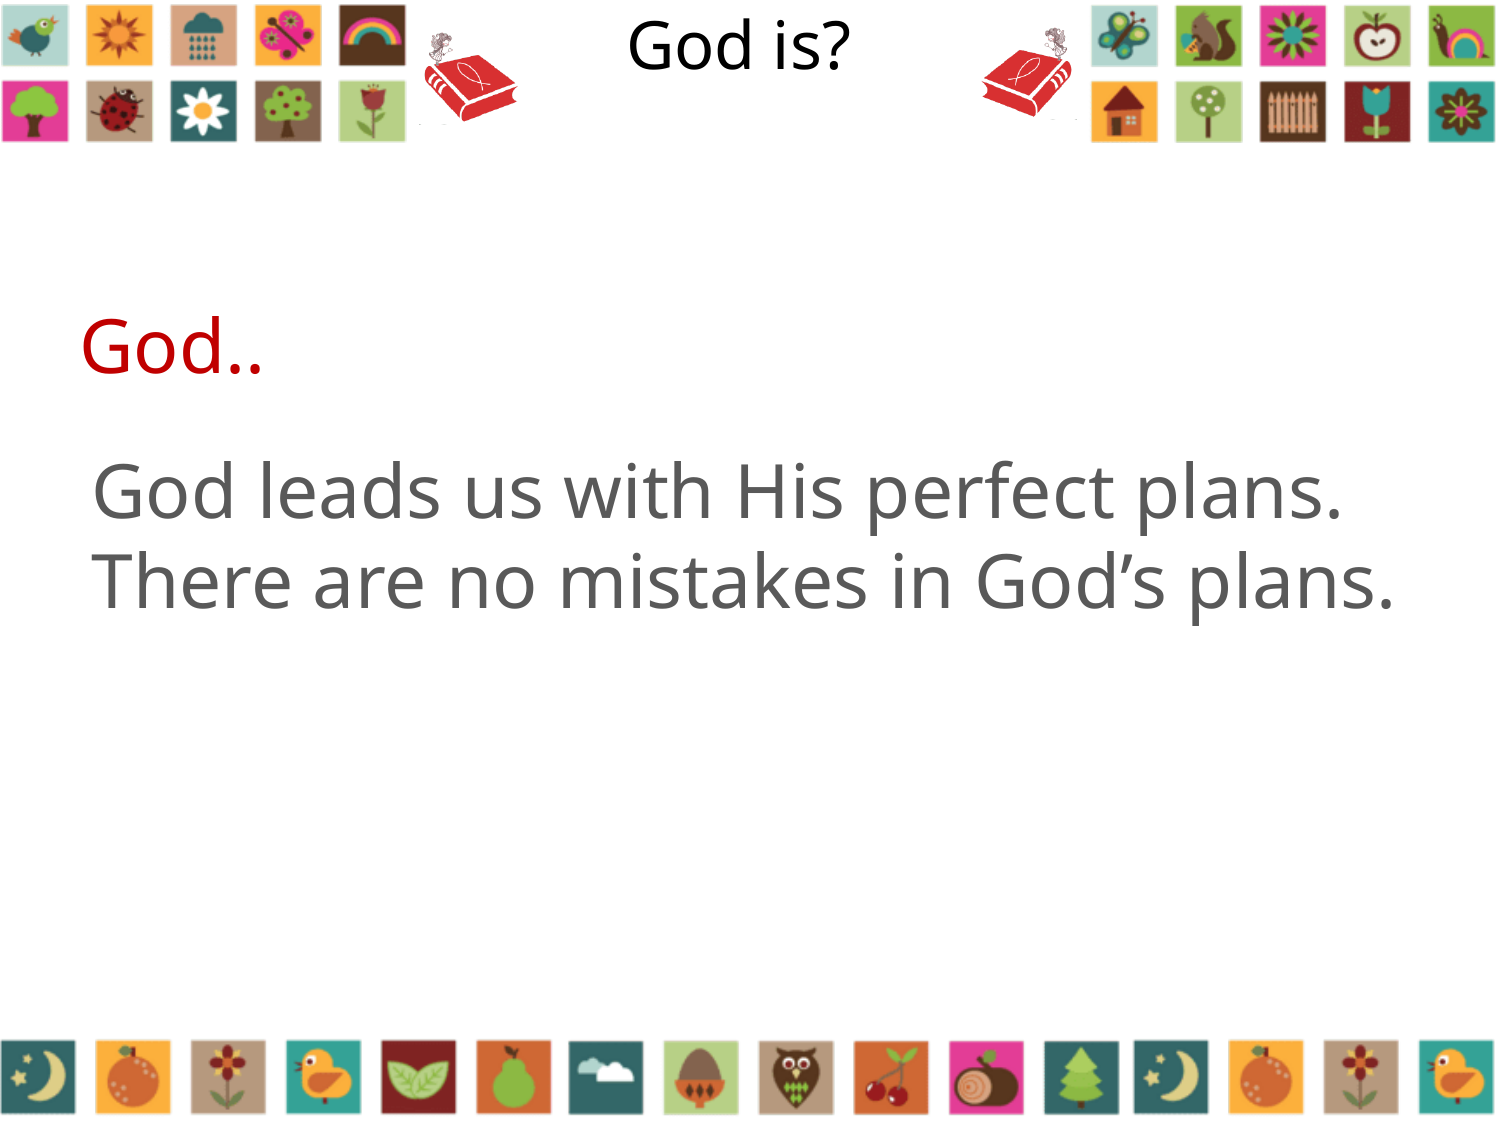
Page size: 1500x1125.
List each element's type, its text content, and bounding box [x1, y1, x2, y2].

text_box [0, 1028, 1500, 1118]
picture [950, 3, 1500, 150]
text_box God is? [414, 0, 1080, 91]
text_box God.. [64, 290, 1412, 396]
picture [0, 3, 550, 150]
text_box God leads us with His perfect plans. There are no mistakes in God’s plans. [76, 436, 1424, 632]
